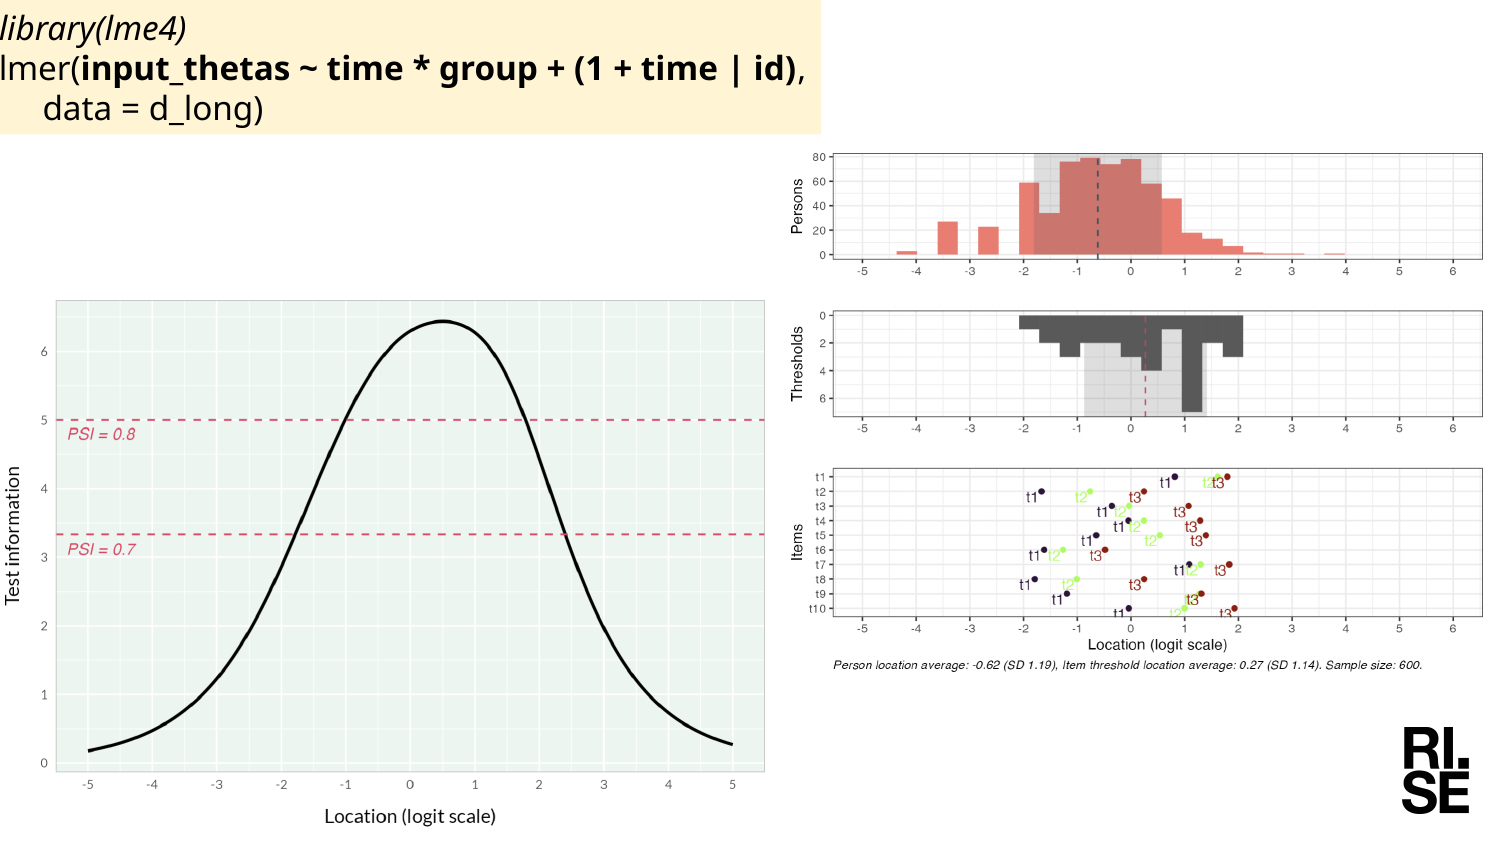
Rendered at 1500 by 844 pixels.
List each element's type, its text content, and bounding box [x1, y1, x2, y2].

text_box library(lme4) lmer(input_thetas ~ time * group + (1 + time | id), data = d_long) [0, 0, 822, 135]
picture [1402, 727, 1469, 814]
picture [779, 139, 1493, 684]
picture [0, 294, 770, 832]
